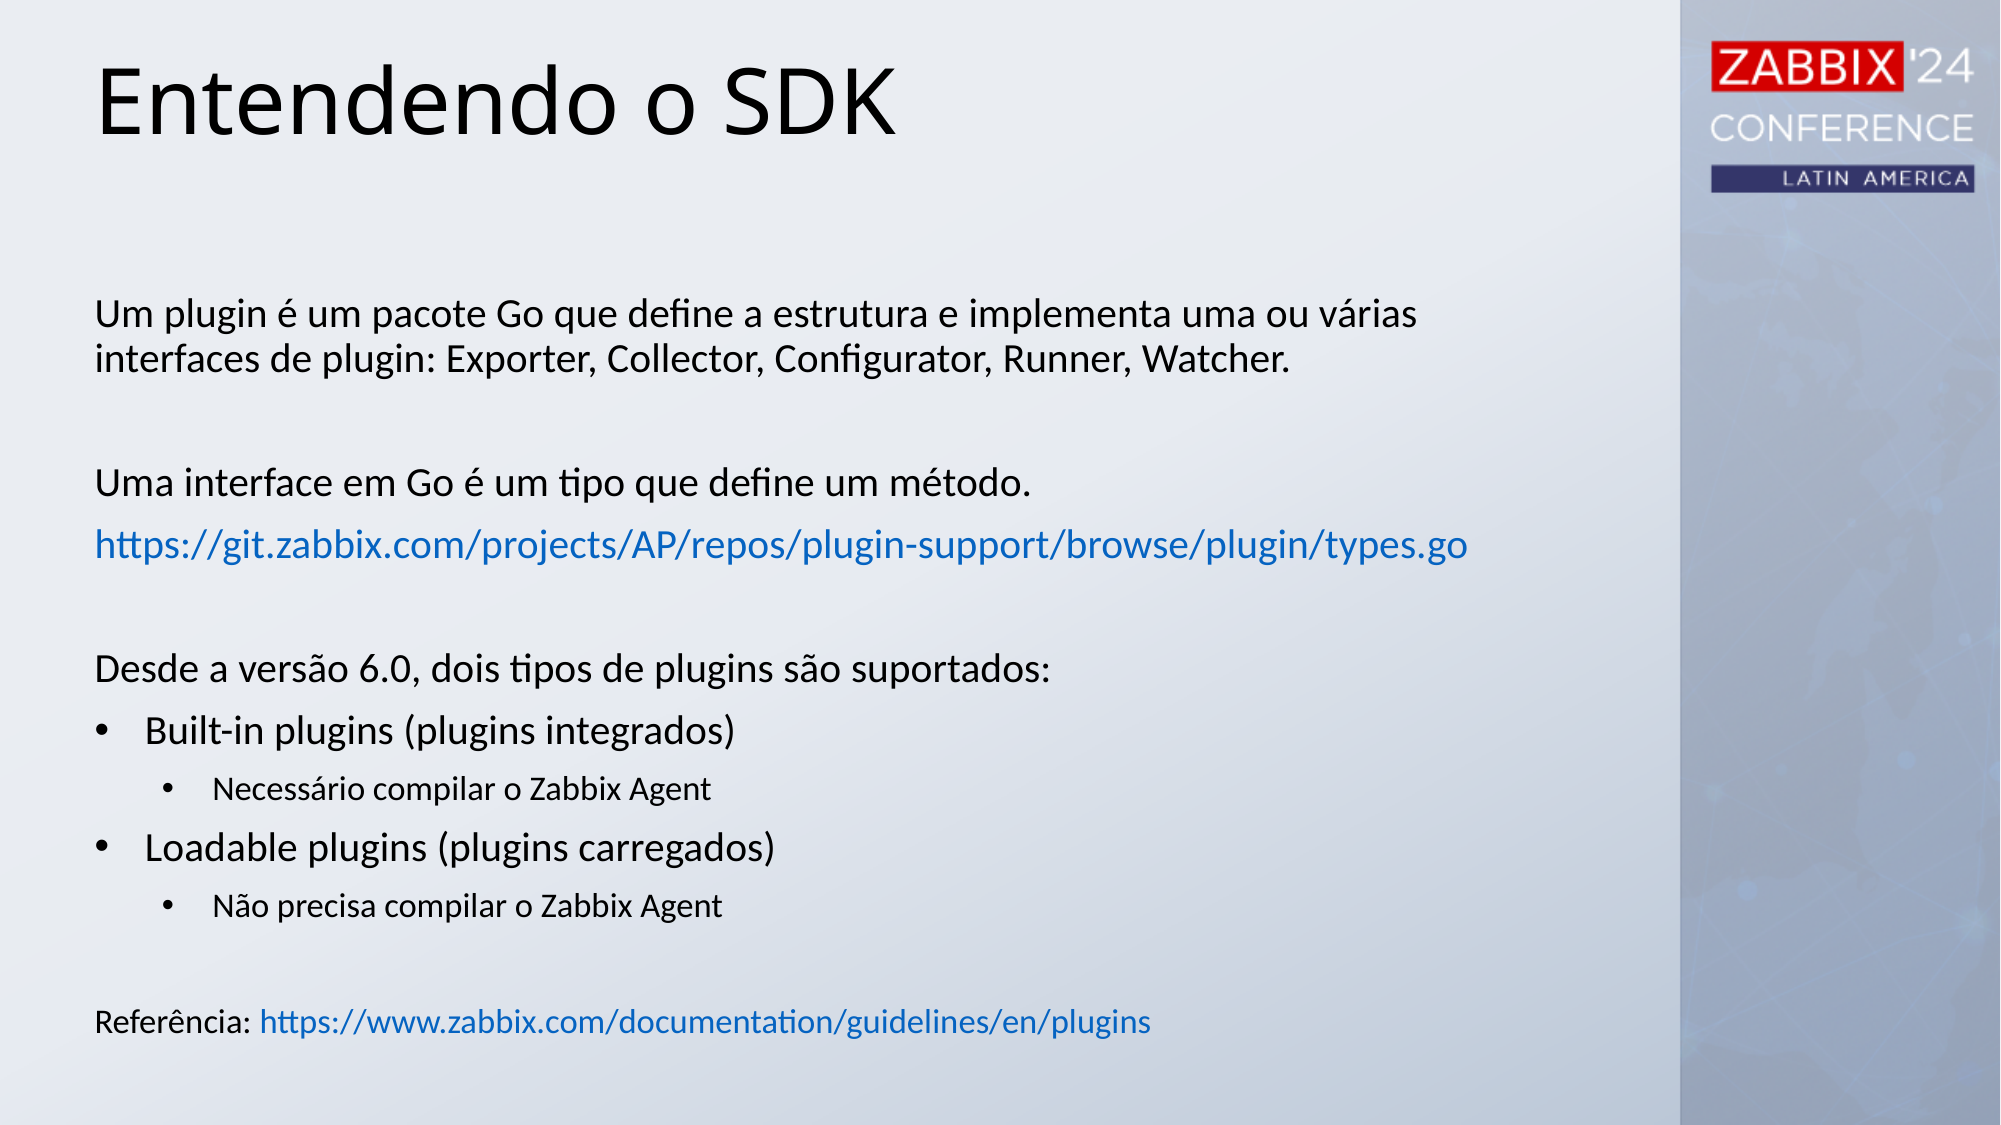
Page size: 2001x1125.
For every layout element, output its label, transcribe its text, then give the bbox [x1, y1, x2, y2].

text_box Um plugin é um pacote Go que define a estrutura e implementa uma ou várias interfaces de plugin: Exporter, Collector, Configurator, Runner, Watcher. Uma interface em Go é um tipo que define um método. https://git.zabbix.com/projects/AP/repos/plugin-support/browse/plugin/types.go Desde a versão 6.0, dois tipos de plugins são suportados: Built-in plugins (plugins integrados) Necessário compilar o Zabbix Agent Loadable plugins (plugins carregados) Não precisa compilar o Zabbix Agent Referência: https://www.zabbix.com/documentation/guidelines/en/plugins [79, 284, 1598, 1054]
text_box Entendendo o SDK [79, 48, 1612, 179]
picture [0, 0, 2001, 1125]
